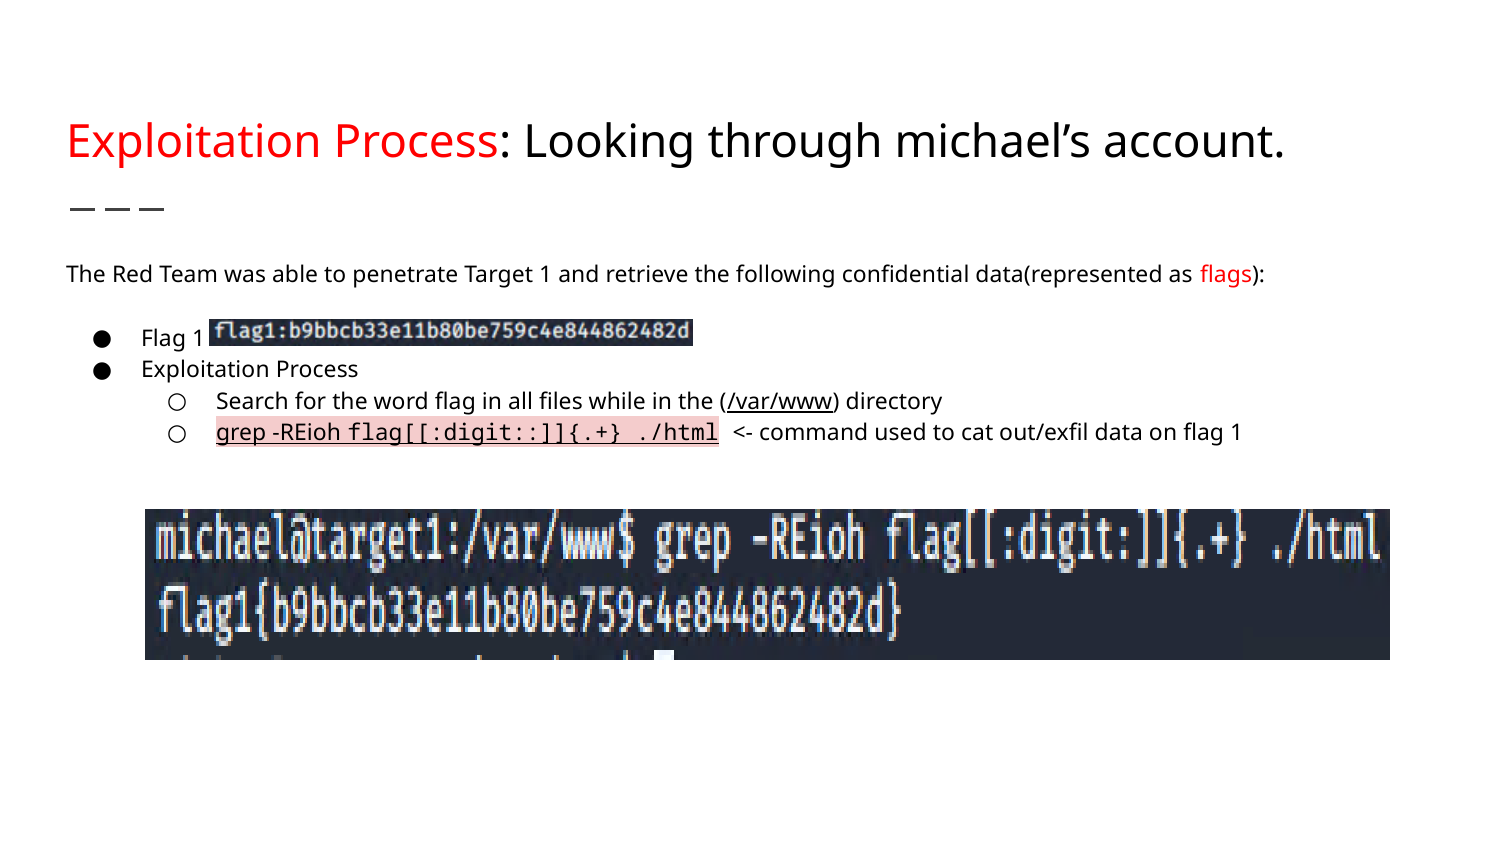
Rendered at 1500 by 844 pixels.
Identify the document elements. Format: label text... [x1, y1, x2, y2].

picture [209, 318, 693, 346]
title Exploitation Process: Looking through michael’s account. [51, 61, 1449, 182]
list The Red Team was able to penetrate Target 1 and retrieve the following confidential data(represented as flags): Flag 1 Exploitation Process Search for the word flag in all files while in the (/var/www) directory grep -REioh flag[[:digit::]]{.+} ./html <- command used to cat out/exfil data on flag 1 [51, 240, 1449, 750]
picture [144, 509, 1391, 661]
